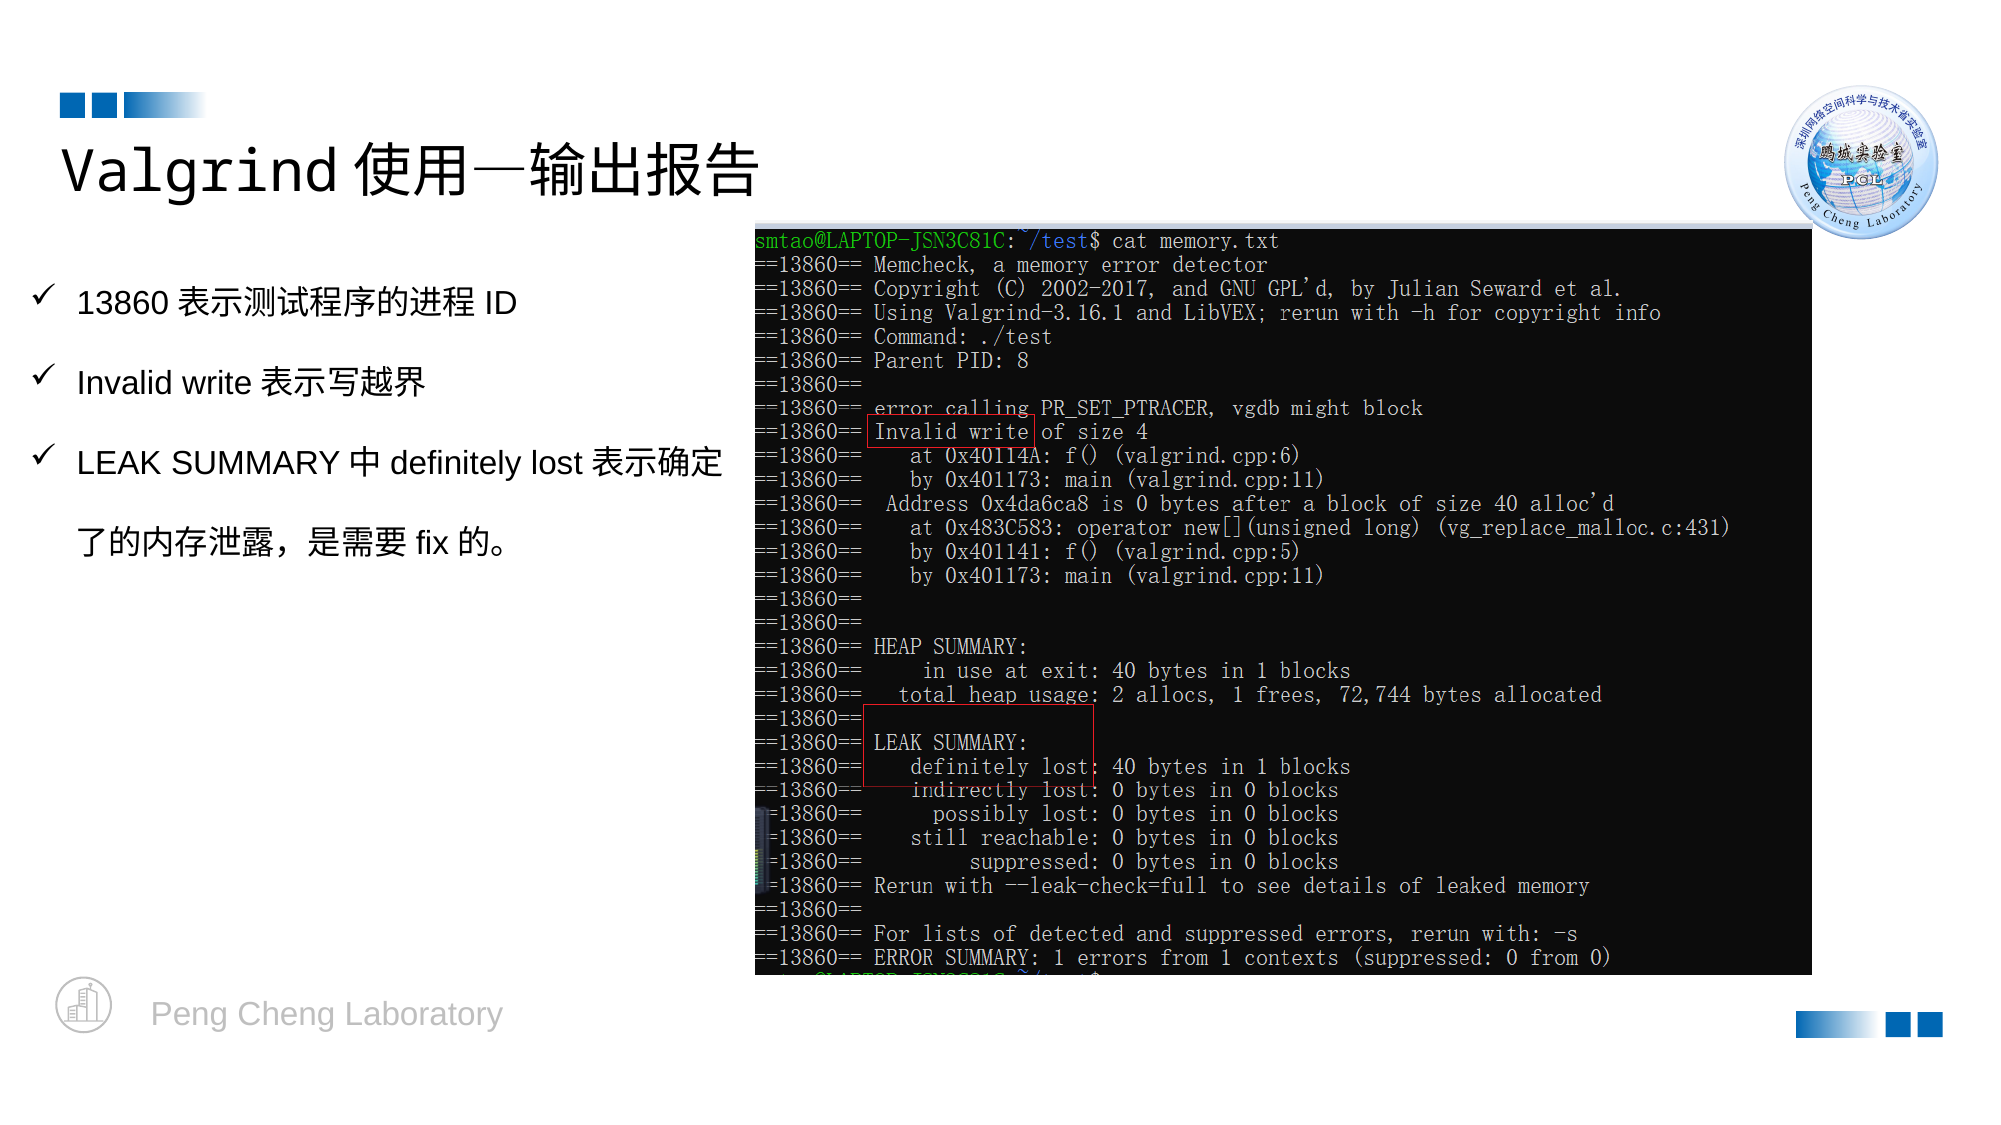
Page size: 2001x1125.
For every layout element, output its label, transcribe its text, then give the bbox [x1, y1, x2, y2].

picture [755, 85, 1939, 975]
text_box 13860表示测试程序的进程ID Invalid write表示写越界 LEAK SUMMARY中definitely lost表示确定 了的内存泄露，是需要fix的。 [15, 234, 755, 739]
text_box Valgrind使用—输出报告 [45, 125, 1373, 210]
